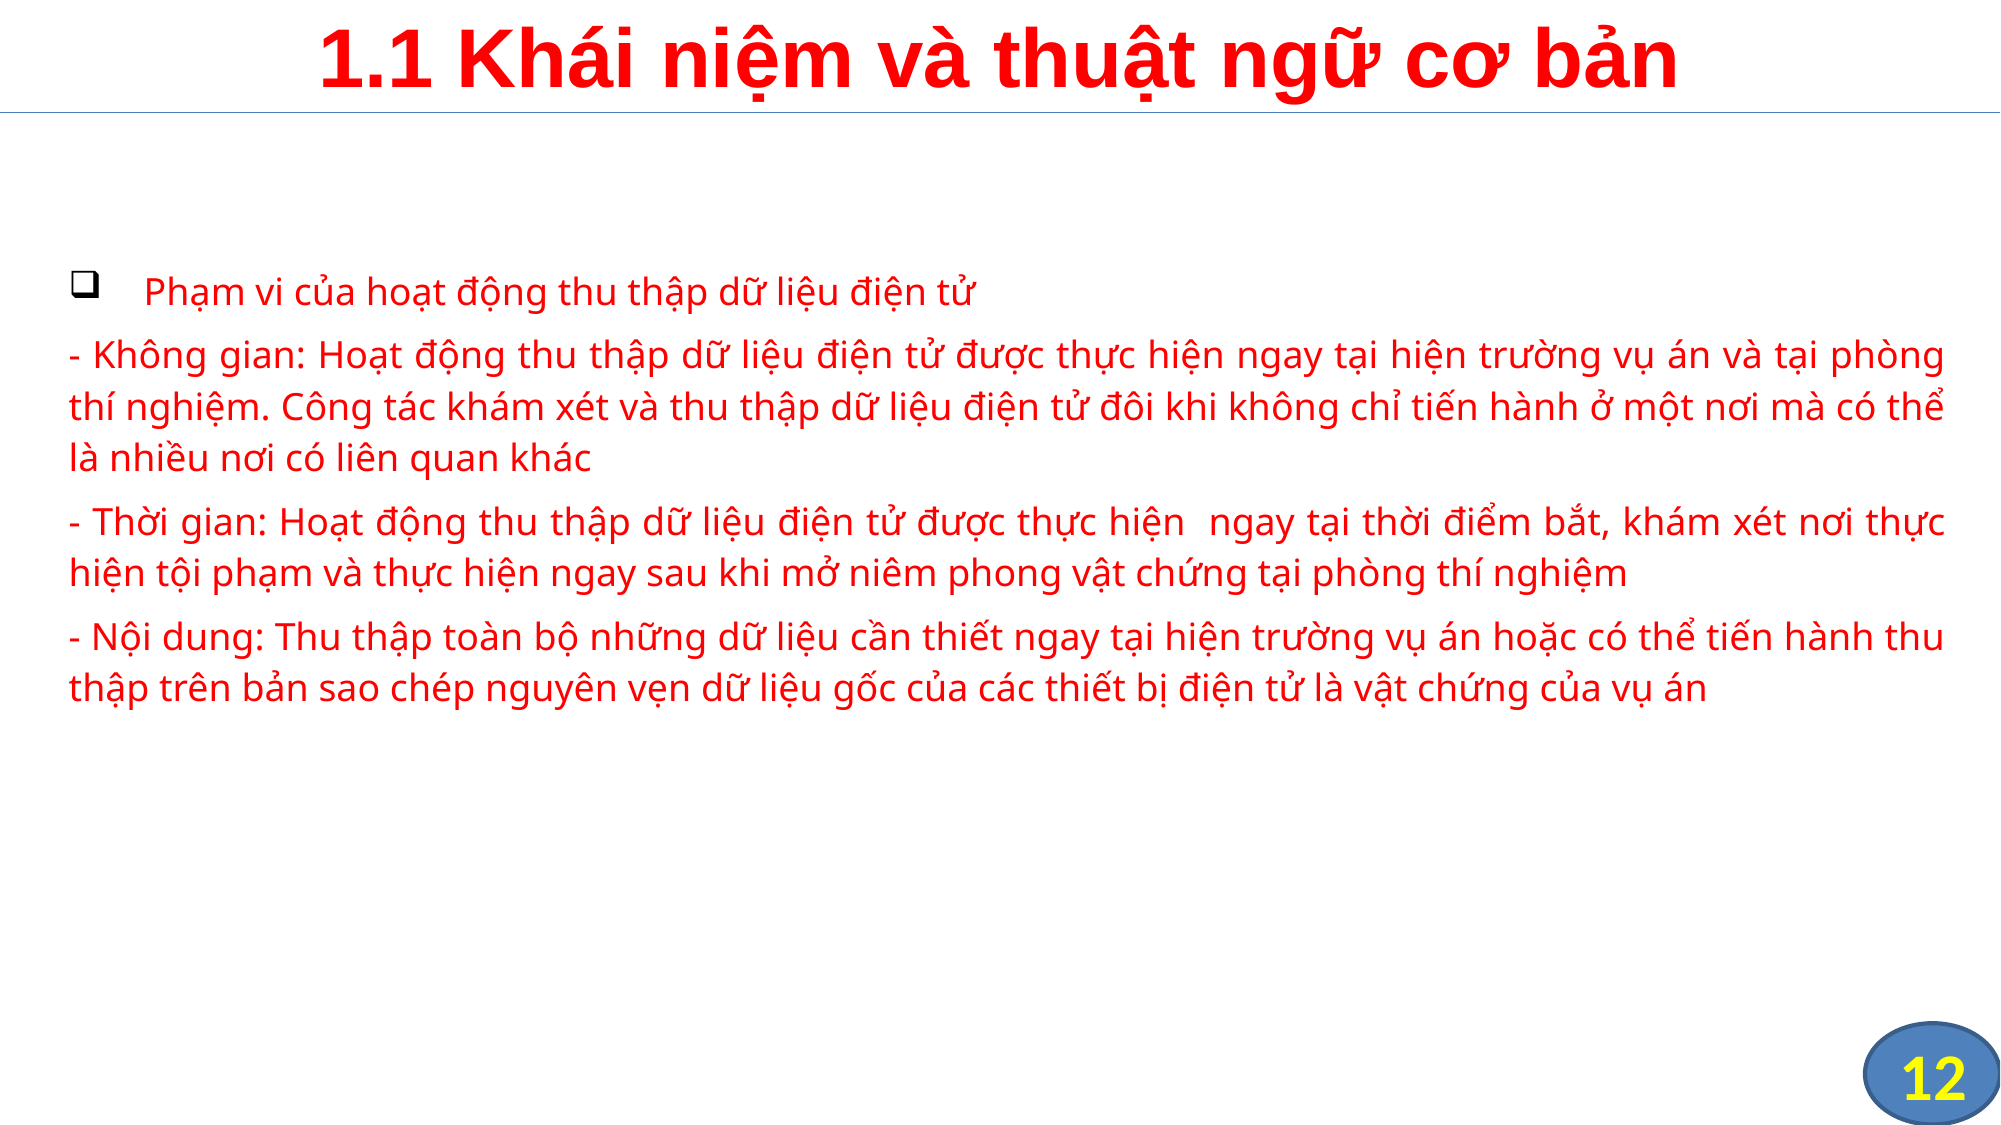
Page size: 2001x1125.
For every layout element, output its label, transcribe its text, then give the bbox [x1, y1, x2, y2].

list Phạm vi của hoạt động thu thập dữ liệu điện tử - Không gian: Hoạt động thu thập dữ liệu điện tử được thực hiện ngay tại hiện trường vụ án và tại phòng thí nghiệm. Công tác khám xét và thu thập dữ liệu điện tử đôi khi không chỉ tiến hành ở một nơi mà có thể là nhiều nơi có liên quan khác - Thời gian: Hoạt động thu thập dữ liệu điện tử được thực hiện ngay tại thời điểm bắt, khám xét nơi thực hiện tội phạm và thực hiện ngay sau khi mở niêm phong vật chứng tại phòng thí nghiệm - Nội dung: Thu thập toàn bộ những dữ liệu cần thiết ngay tại hiện trường vụ án hoặc có thể tiến hành thu thập trên bản sao chép nguyên vẹn dữ liệu gốc của các thiết bị điện tử là vật chứng của vụ án [53, 196, 1962, 1125]
title 1.1 Khái niệm và thuật ngữ cơ bản [0, 0, 2000, 113]
slide_number 12 [1866, 1023, 2000, 1125]
